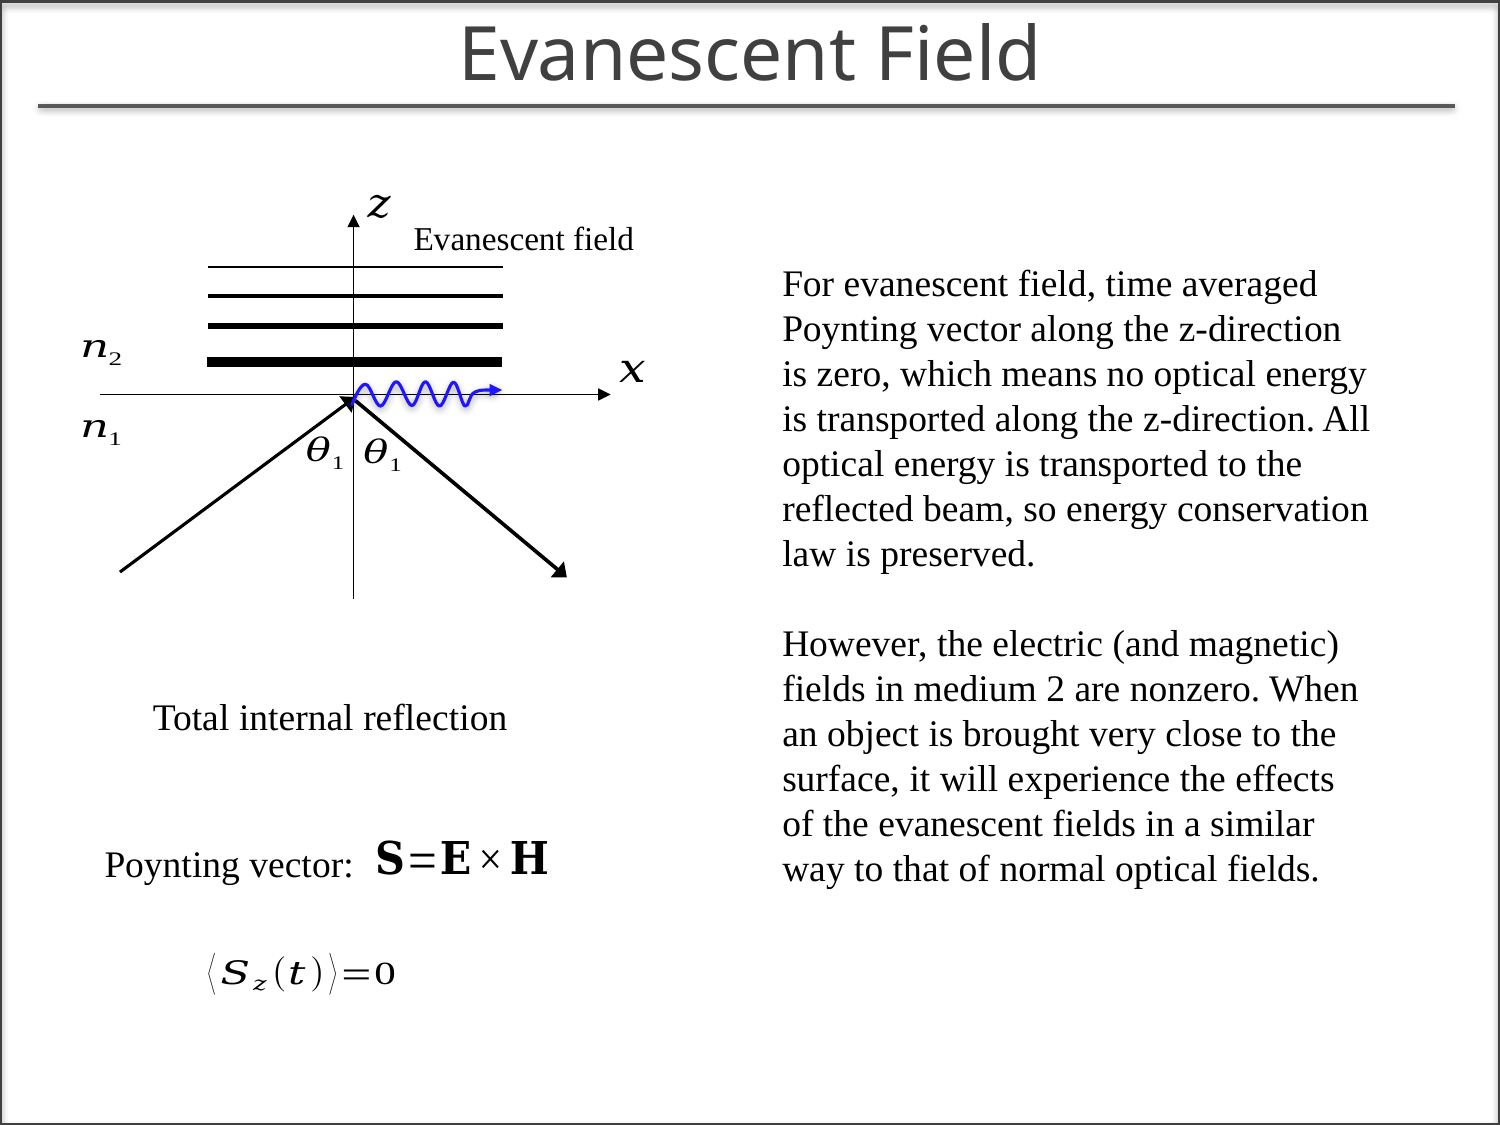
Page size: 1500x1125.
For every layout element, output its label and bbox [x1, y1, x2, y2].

text_box [119, 396, 349, 573]
text_box [0, 0, 1500, 1125]
text_box [359, 400, 568, 578]
